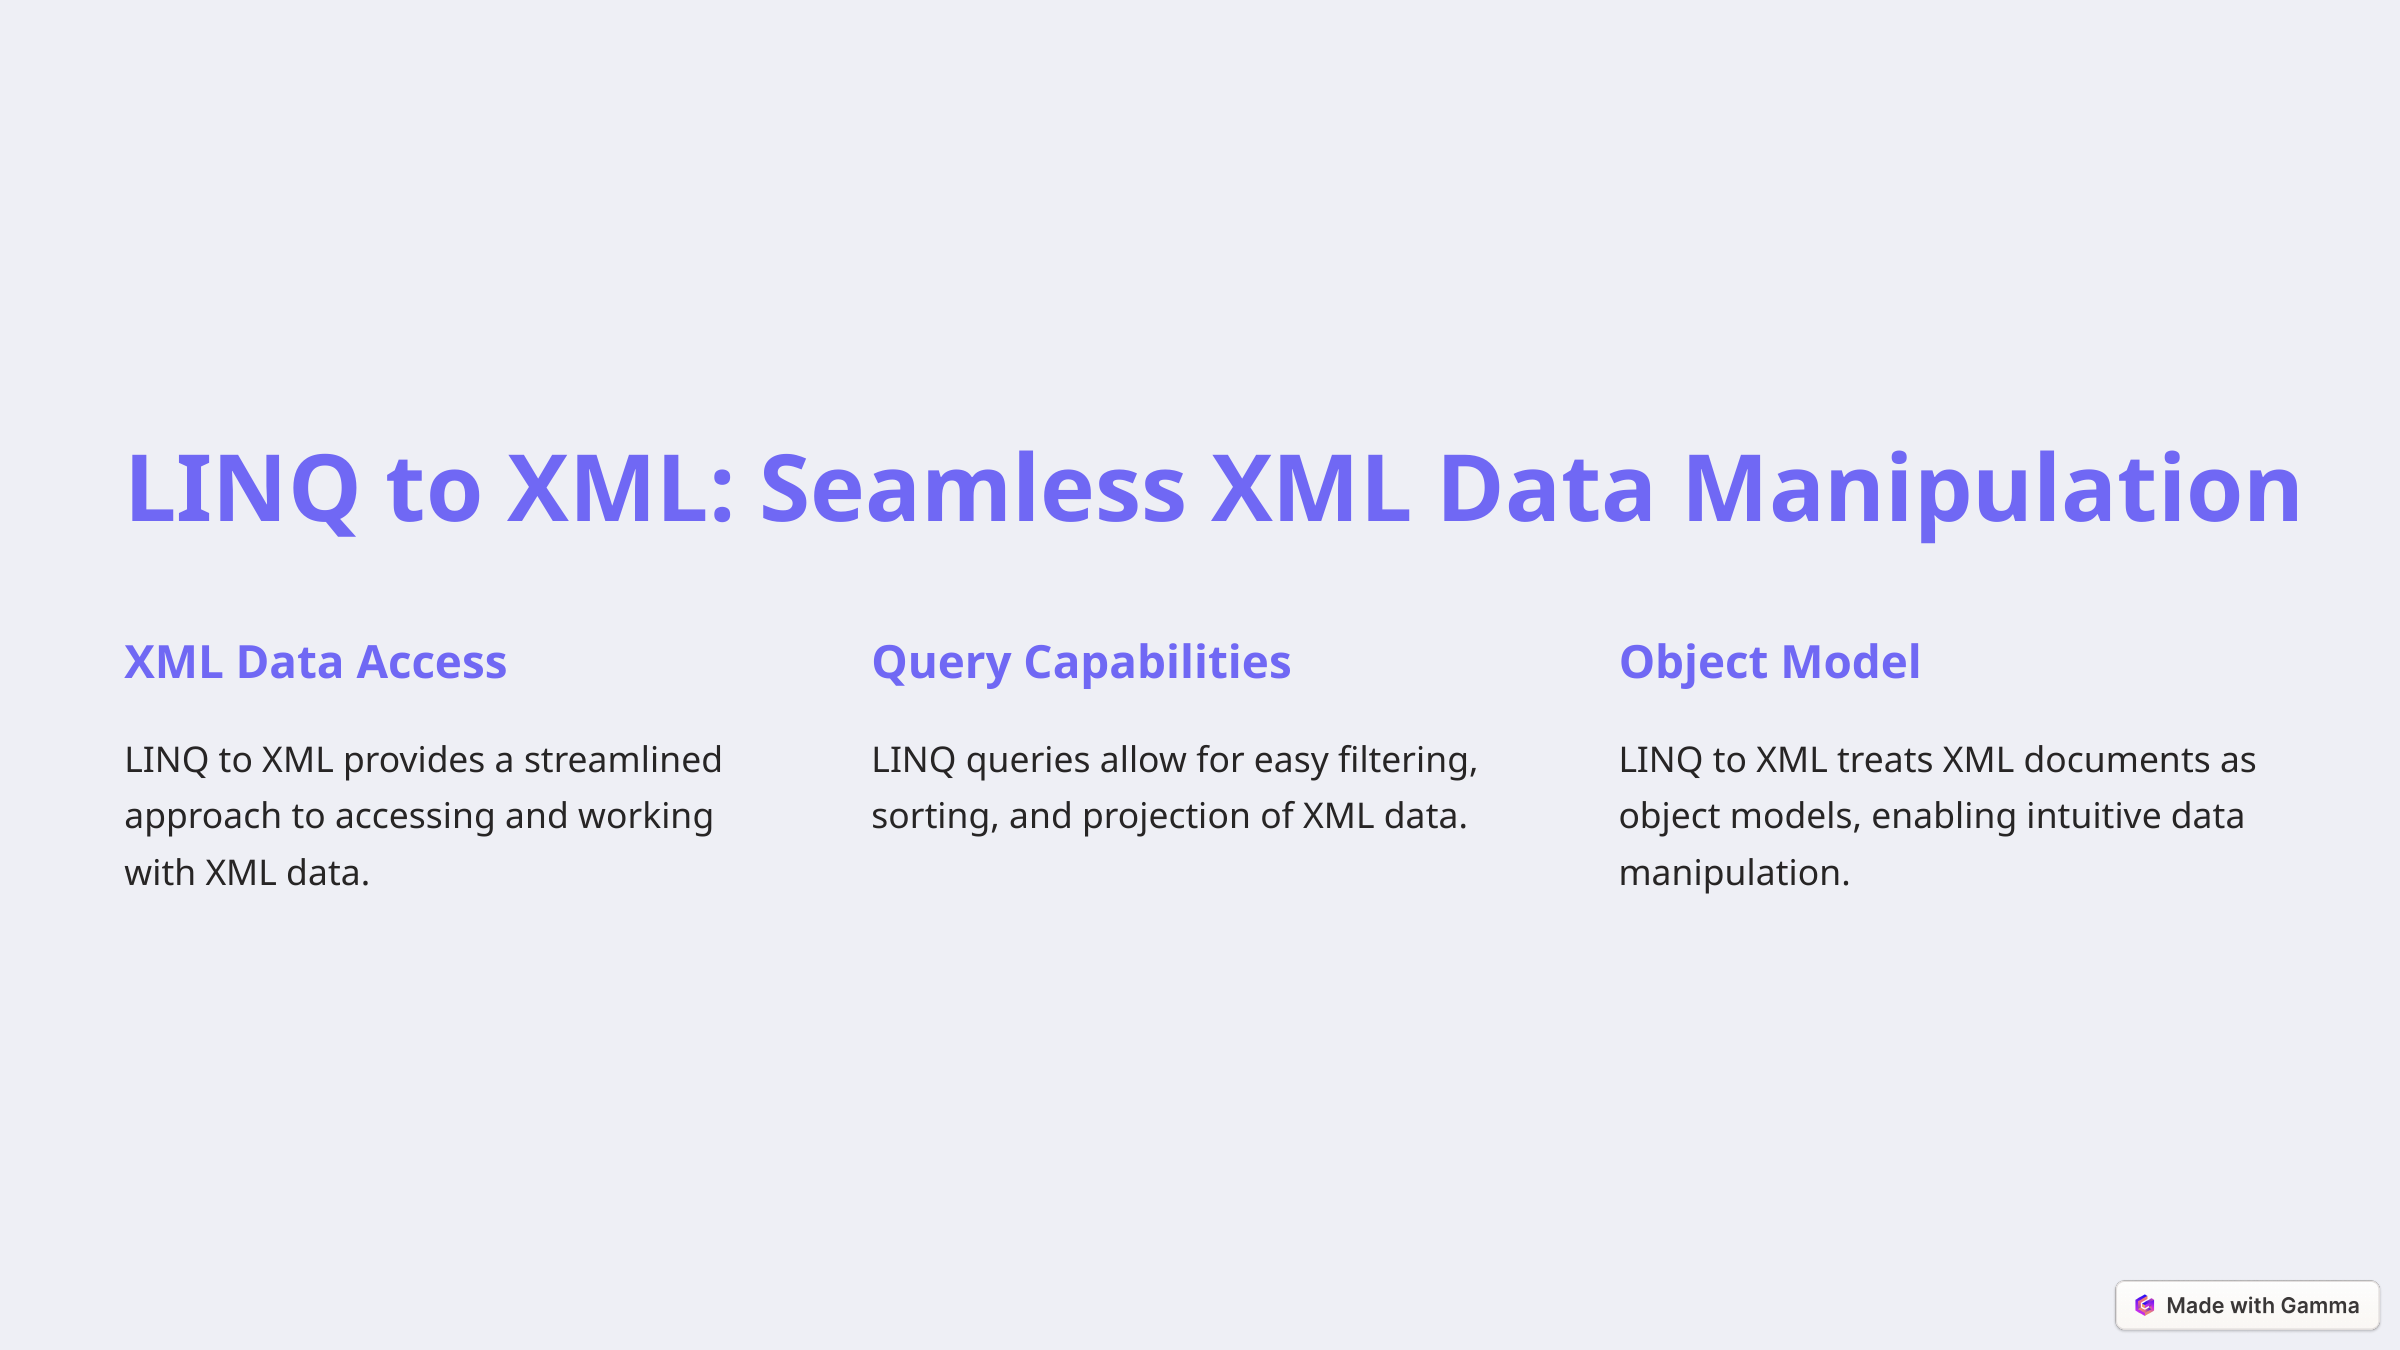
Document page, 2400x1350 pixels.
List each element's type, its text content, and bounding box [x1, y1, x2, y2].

picture [2106, 1271, 2389, 1339]
text_box LINQ to XML treats XML documents as object models, enabling intuitive data manipulation. [1618, 723, 2278, 895]
text_box LINQ to XML: Seamless XML Data Manipulation [124, 423, 2032, 541]
text_box Query Capabilities [871, 629, 1340, 688]
text_box LINQ queries allow for easy filtering, sorting, and projection of XML data. [871, 723, 1531, 838]
text_box XML Data Access [124, 629, 592, 688]
text_box Object Model [1618, 629, 2087, 688]
text_box LINQ to XML provides a streamlined approach to accessing and working with XML data. [124, 723, 784, 895]
